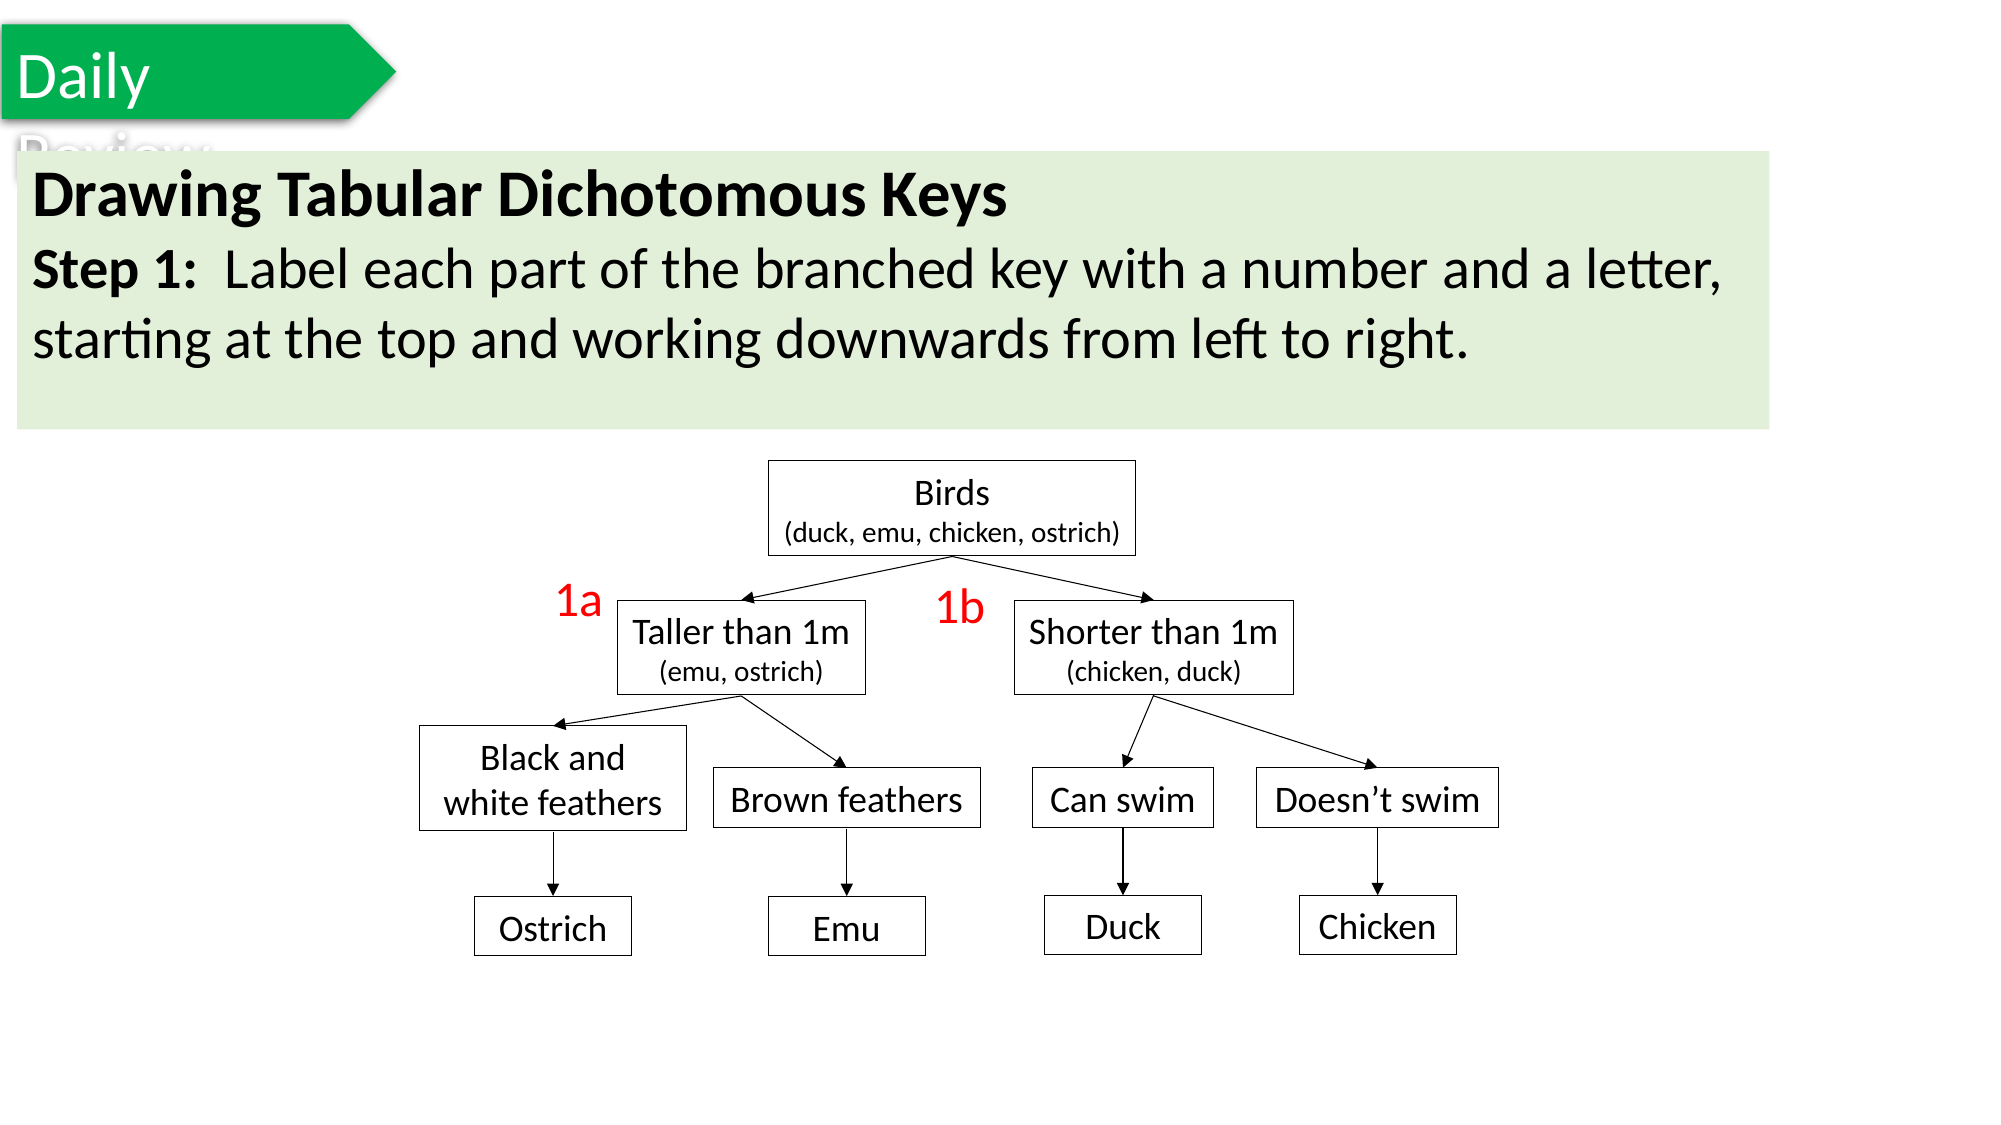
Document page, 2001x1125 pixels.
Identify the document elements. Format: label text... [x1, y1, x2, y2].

text_box Daily Review [1, 24, 397, 119]
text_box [419, 460, 1499, 957]
text_box Drawing Tabular Dichotomous Keys Step 1: Label each part of the branched key with a number and a letter, starting at the top and working downwards from left to right. [17, 151, 1770, 430]
